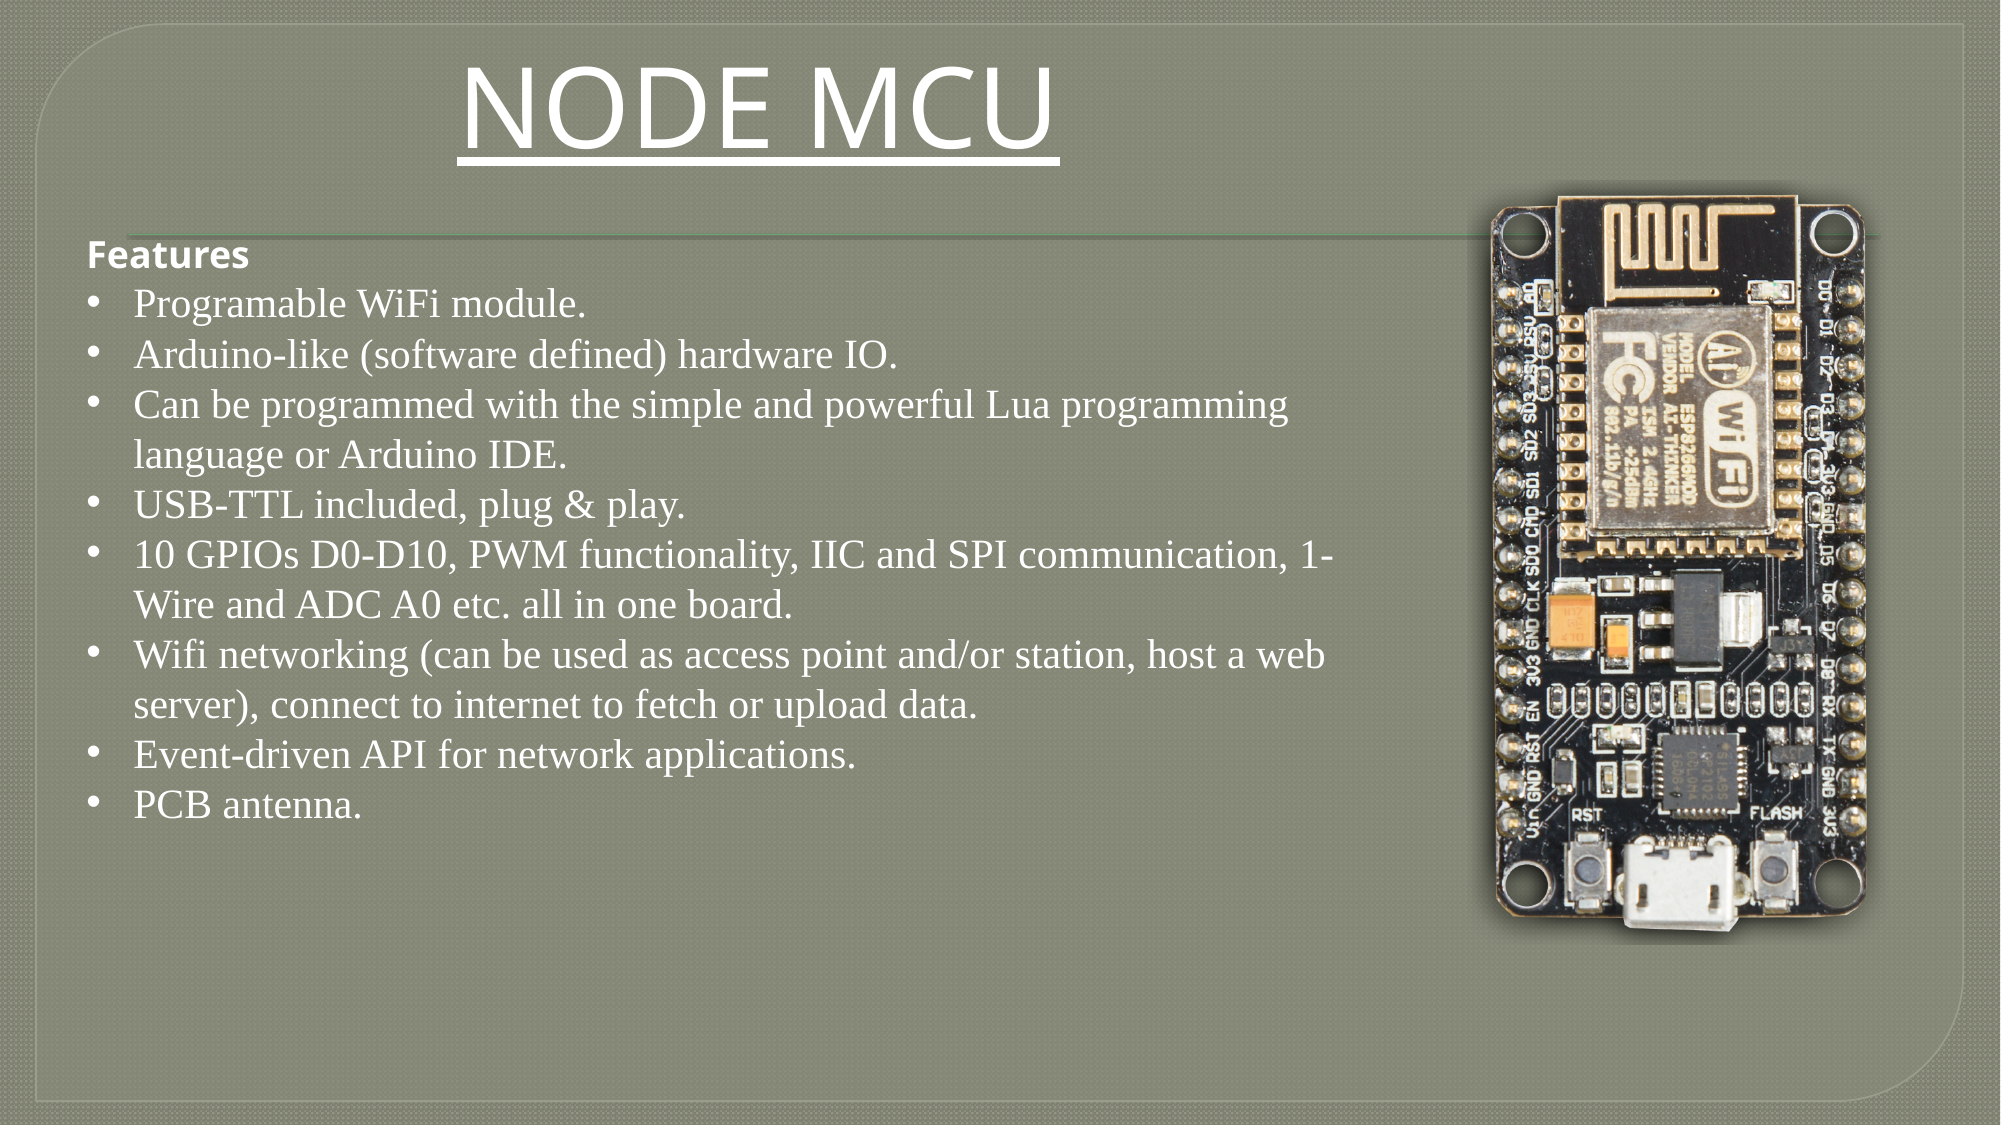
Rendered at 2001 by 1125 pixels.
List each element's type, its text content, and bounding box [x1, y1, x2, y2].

picture [1467, 180, 1896, 945]
text_box NODE MCU [442, 28, 1075, 179]
text_box Features Programable WiFi module. Arduino-like (software defined) hardware IO. Can be programmed with the simple and powerful Lua programming language or Arduino IDE. USB-TTL included, plug & play. 10 GPIOs D0-D10, PWM functionality, IIC and SPI communication, 1-Wire and ADC A0 etc. all in one board. Wifi networking (can be used as access point and/or station, host a web server), connect to internet to fetch or upload data. Event-driven API for network applications. PCB antenna. [71, 223, 1368, 879]
